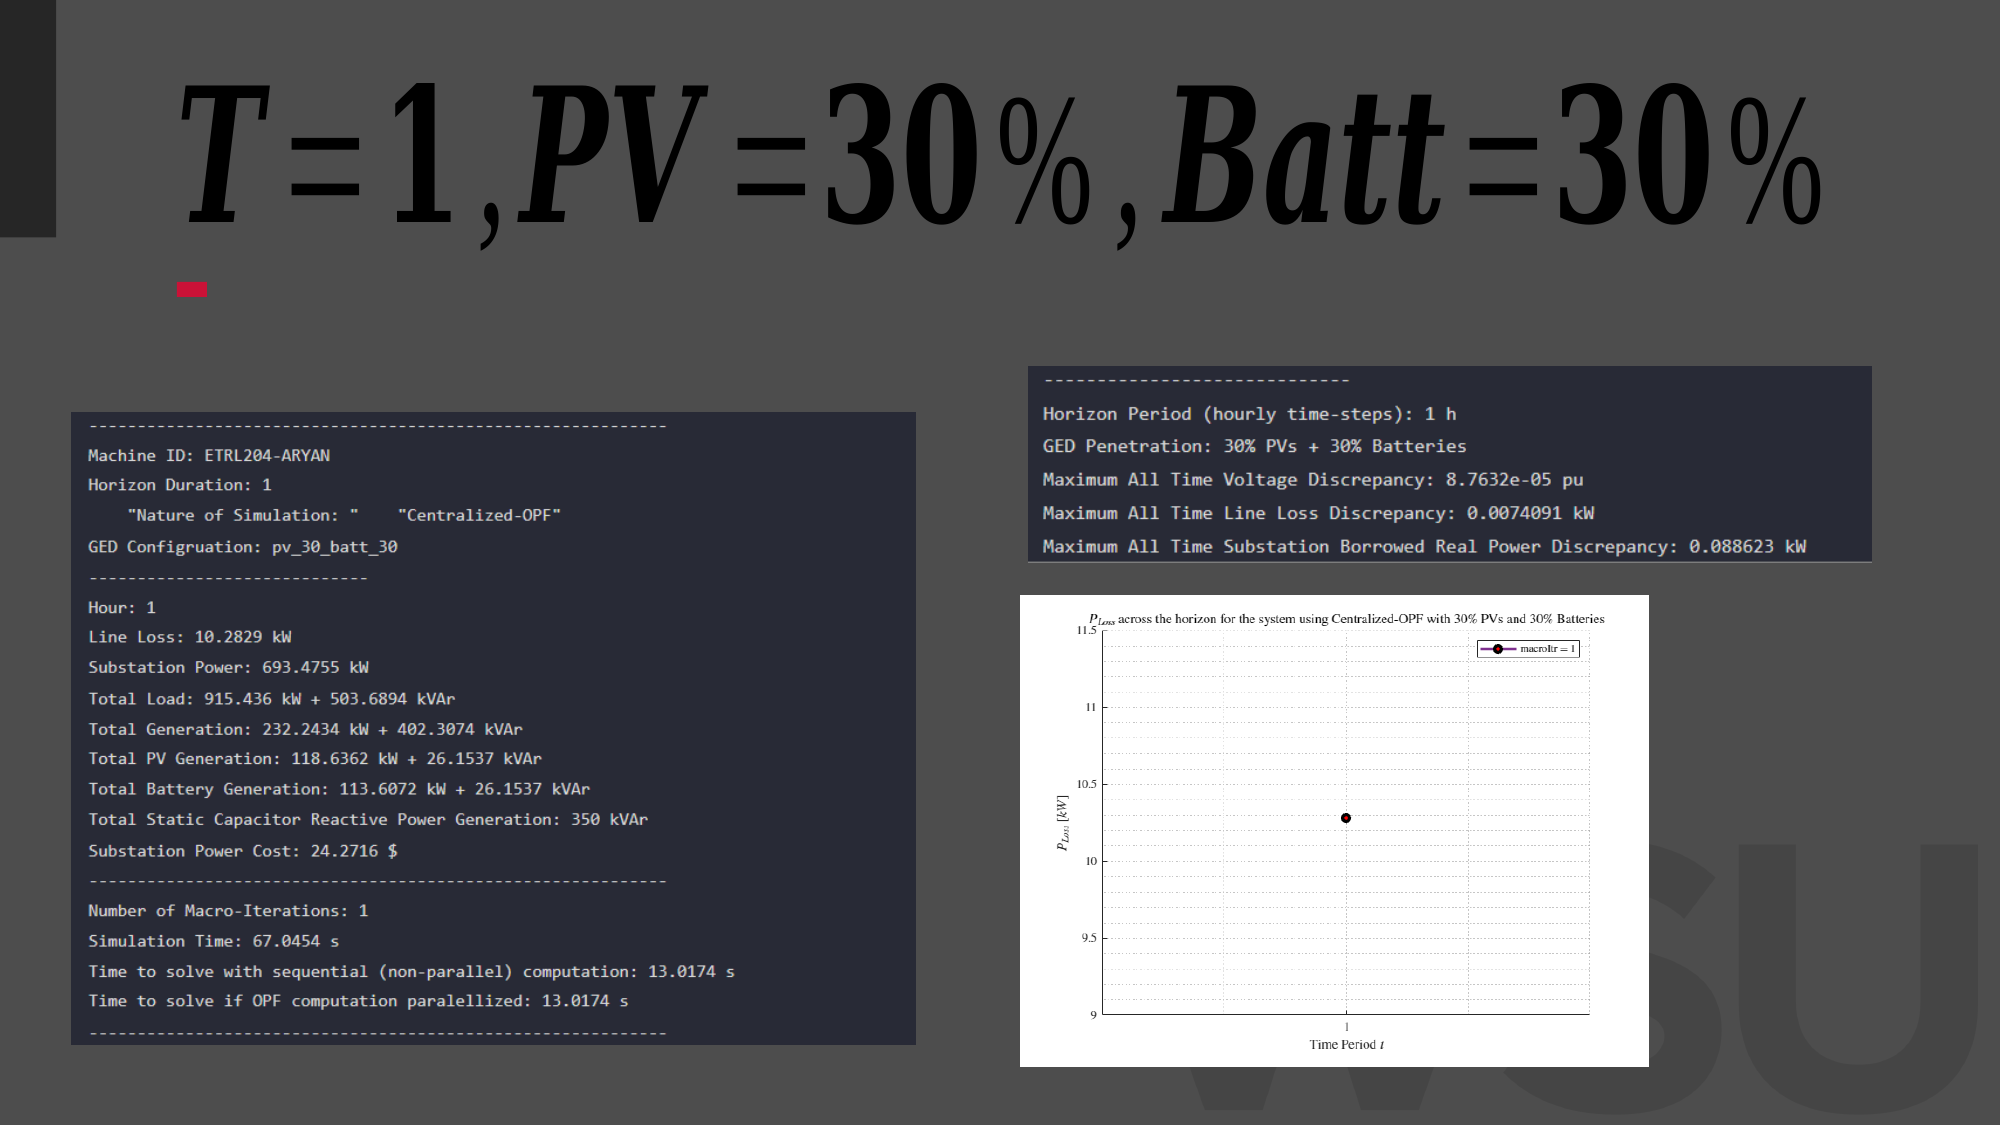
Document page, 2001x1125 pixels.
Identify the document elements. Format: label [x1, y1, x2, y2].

picture [71, 412, 916, 1045]
picture [1020, 595, 1979, 1115]
picture [1028, 366, 1872, 563]
